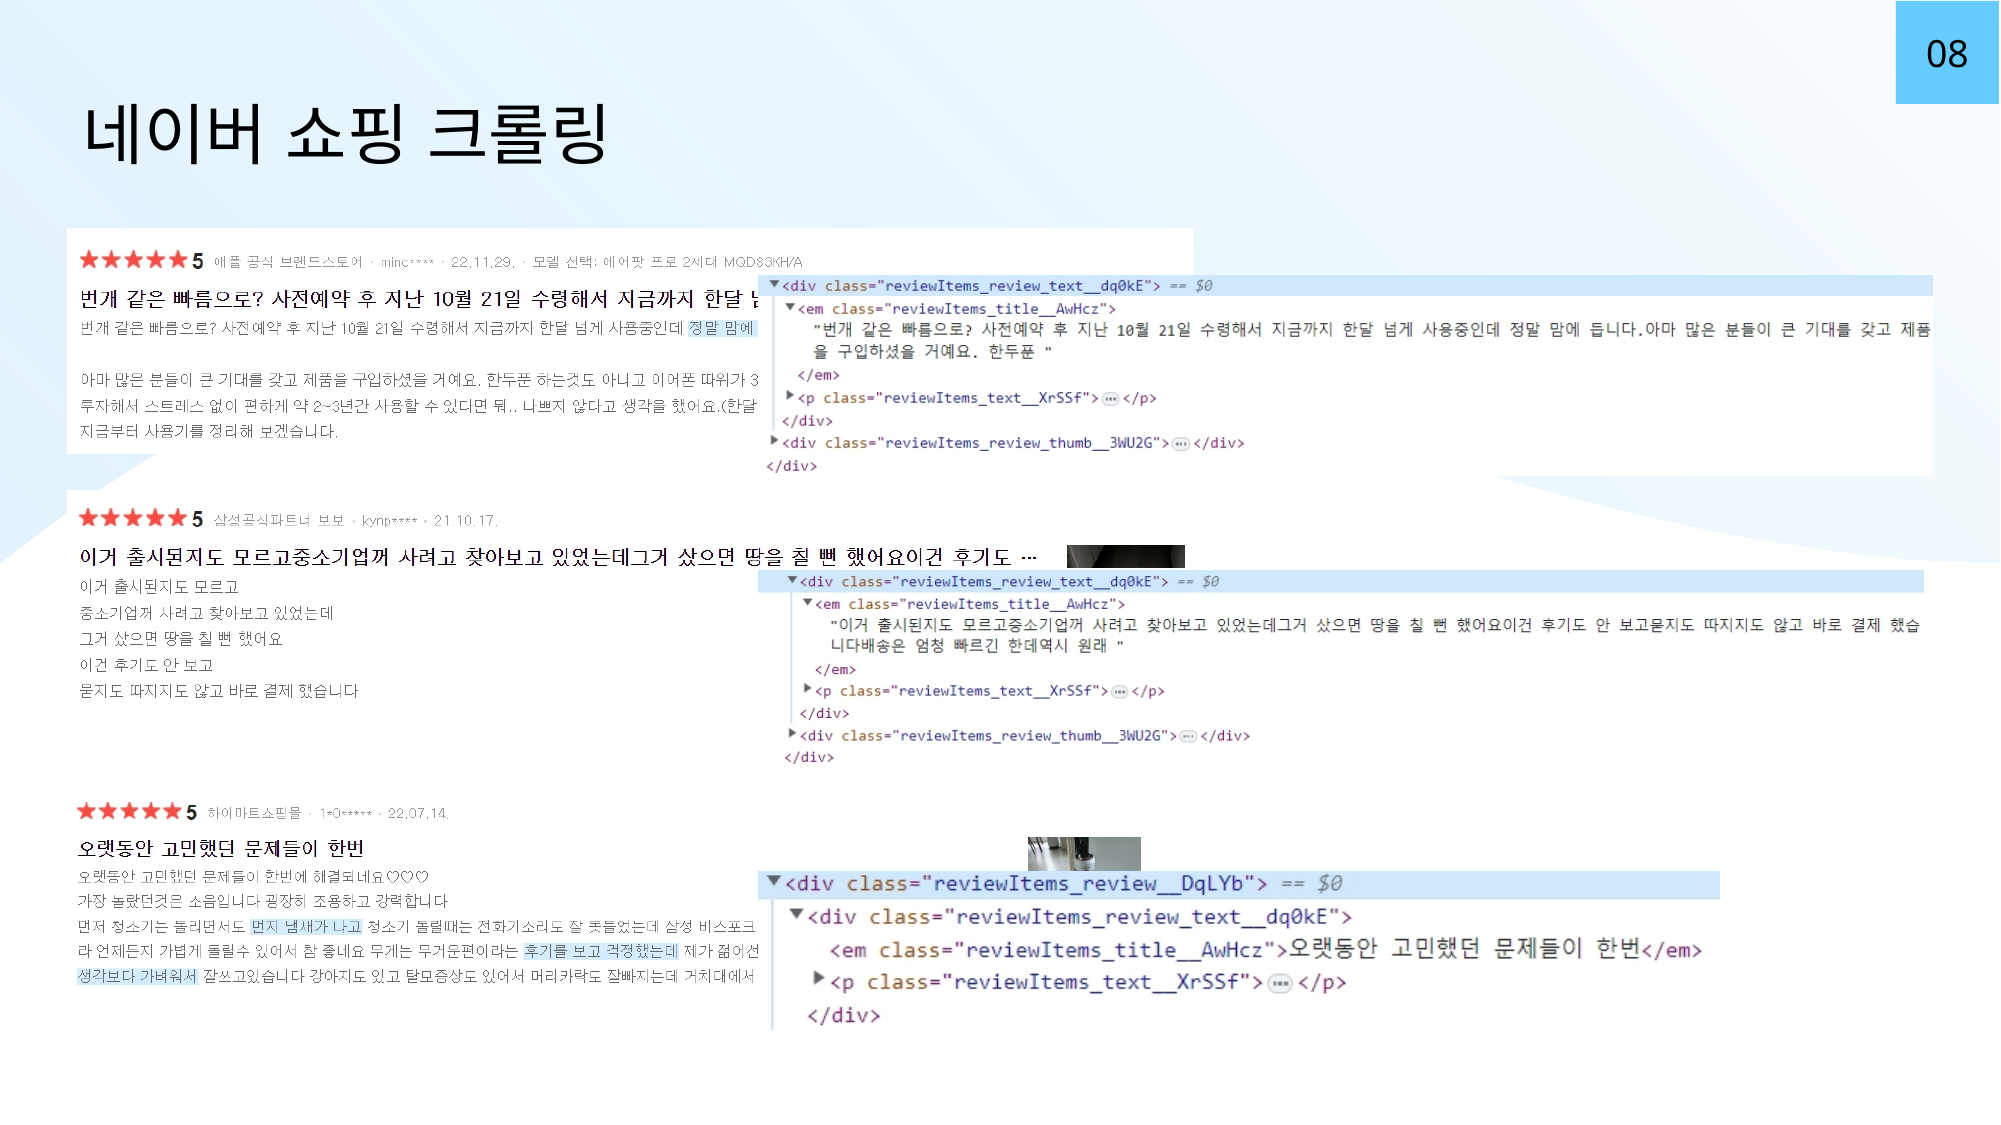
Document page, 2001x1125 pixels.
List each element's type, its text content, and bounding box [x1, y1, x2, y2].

title 네이버 쇼핑 크롤링 [67, 64, 1133, 212]
picture [67, 778, 1720, 1030]
text_box 08 [1895, 0, 2000, 105]
picture [67, 228, 1933, 476]
picture [67, 490, 1924, 769]
